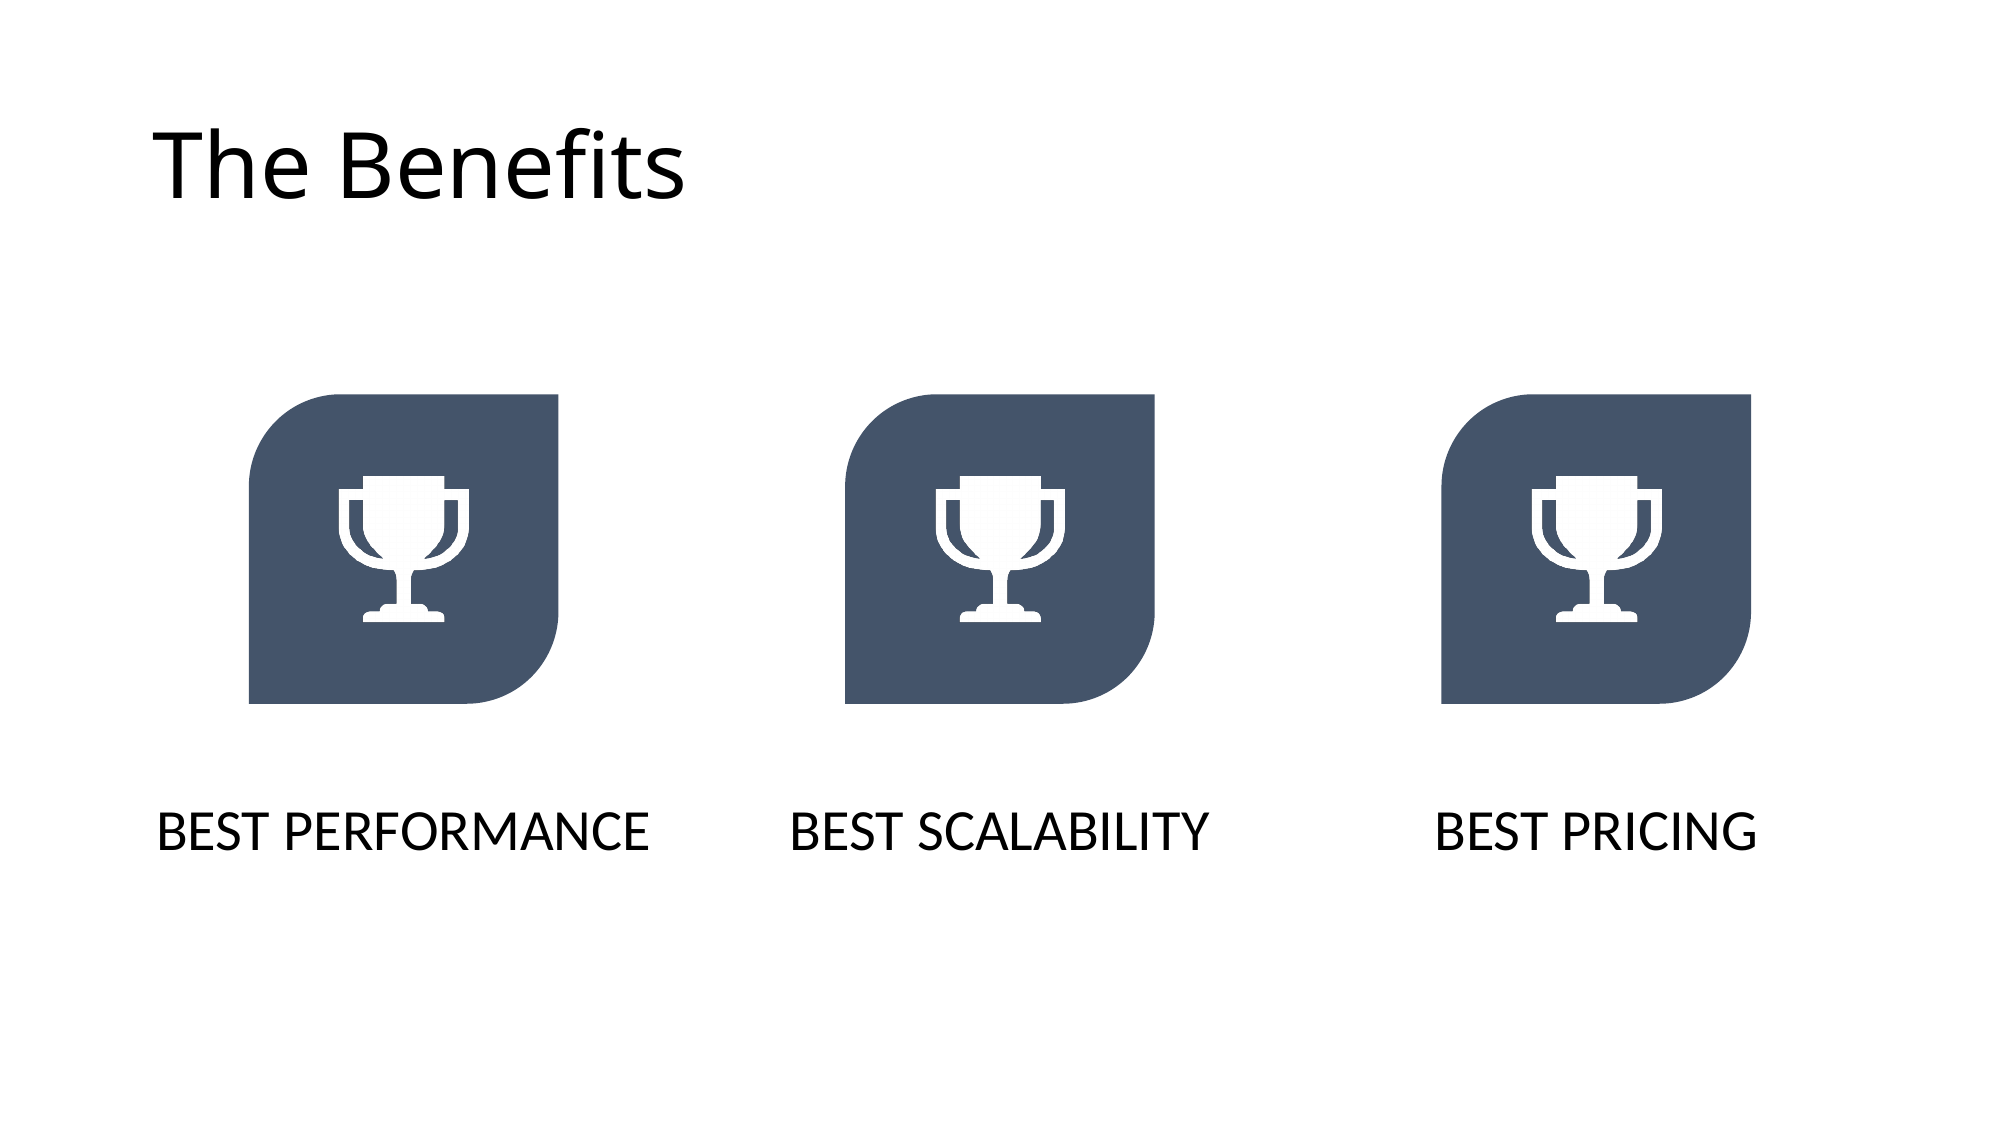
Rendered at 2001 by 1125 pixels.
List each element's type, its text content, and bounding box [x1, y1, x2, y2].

title The Benefits [137, 59, 1863, 278]
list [137, 299, 1863, 1014]
